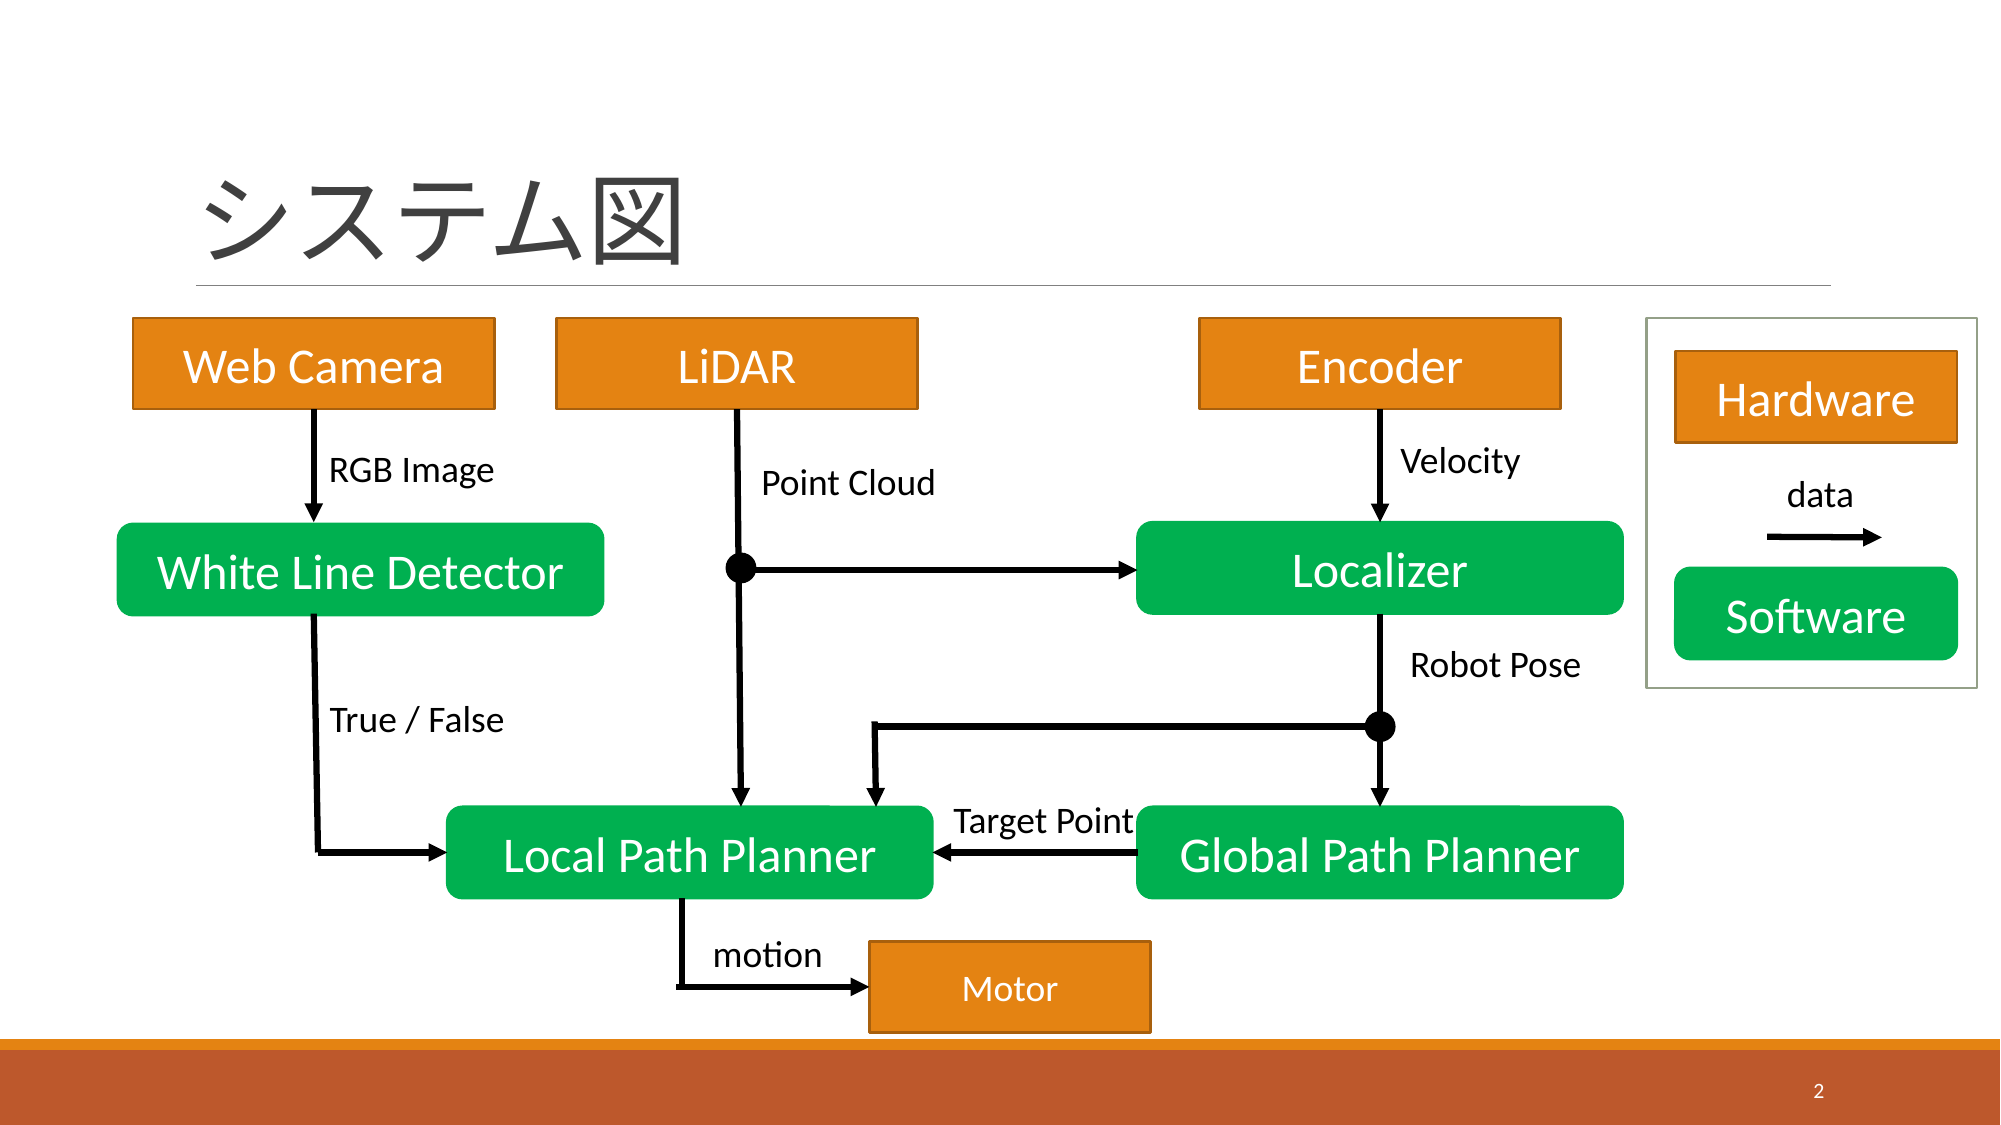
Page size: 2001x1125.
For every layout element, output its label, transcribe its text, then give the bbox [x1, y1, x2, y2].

text_box Web Camera [132, 317, 496, 410]
text_box RGB Image [324, 437, 513, 497]
text_box Robot Pose [1395, 633, 1597, 693]
text_box Local Path Planner [445, 805, 934, 900]
title システム図 [180, 47, 1718, 285]
text_box Point Cloud [750, 450, 952, 511]
text_box motion [697, 922, 838, 983]
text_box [736, 408, 742, 808]
text_box Encoder [1198, 317, 1562, 410]
text_box White Line Detector [116, 522, 605, 617]
text_box Velocity [1388, 428, 1536, 488]
text_box Target Point [938, 788, 1150, 849]
text_box [750, 555, 757, 566]
slide_number 2 [1624, 1059, 1840, 1120]
text_box [725, 554, 733, 582]
text_box [1367, 735, 1376, 742]
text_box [313, 612, 319, 853]
text_box [1645, 317, 1978, 689]
text_box Hardware [1674, 350, 1958, 444]
text_box Localizer [1136, 520, 1624, 615]
text_box [1388, 713, 1396, 740]
text_box LiDAR [555, 317, 919, 410]
text_box True / False [327, 687, 520, 748]
text_box data [1772, 462, 1870, 523]
text_box [1365, 711, 1376, 723]
text_box Software [1673, 566, 1959, 661]
text_box Global Path Planner [1136, 805, 1624, 900]
text_box Motor [868, 940, 1152, 1034]
